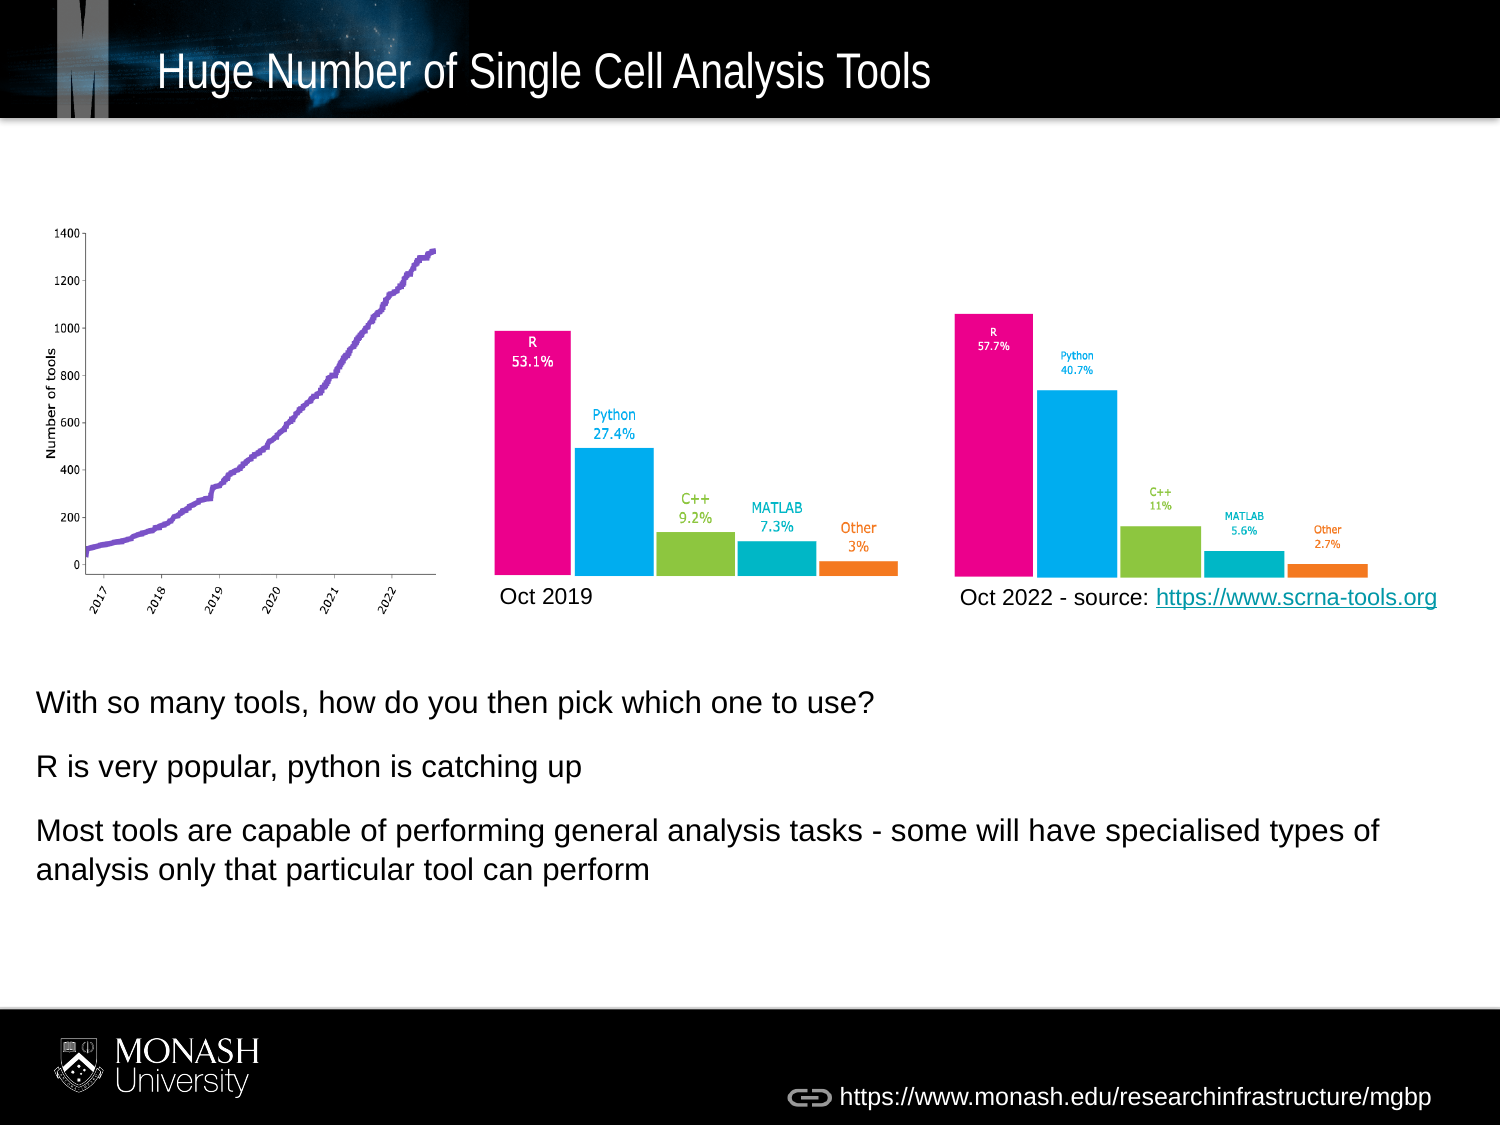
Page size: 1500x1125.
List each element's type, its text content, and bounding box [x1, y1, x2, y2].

text_box Oct 2022 - source: https://www.scrna-tools.org [1396, 567, 1474, 624]
picture [54, 1038, 259, 1098]
picture [0, 0, 1500, 1009]
title Huge Number of Single Cell Analysis Tools [141, 23, 1425, 108]
text_box With so many tools, how do you then pick which one to use? R is very popular, python is catching up Most tools are capable of performing general analysis tasks - some will have specialised types of analysis only that particular tool can perform [20, 672, 1480, 888]
picture [783, 1076, 836, 1119]
